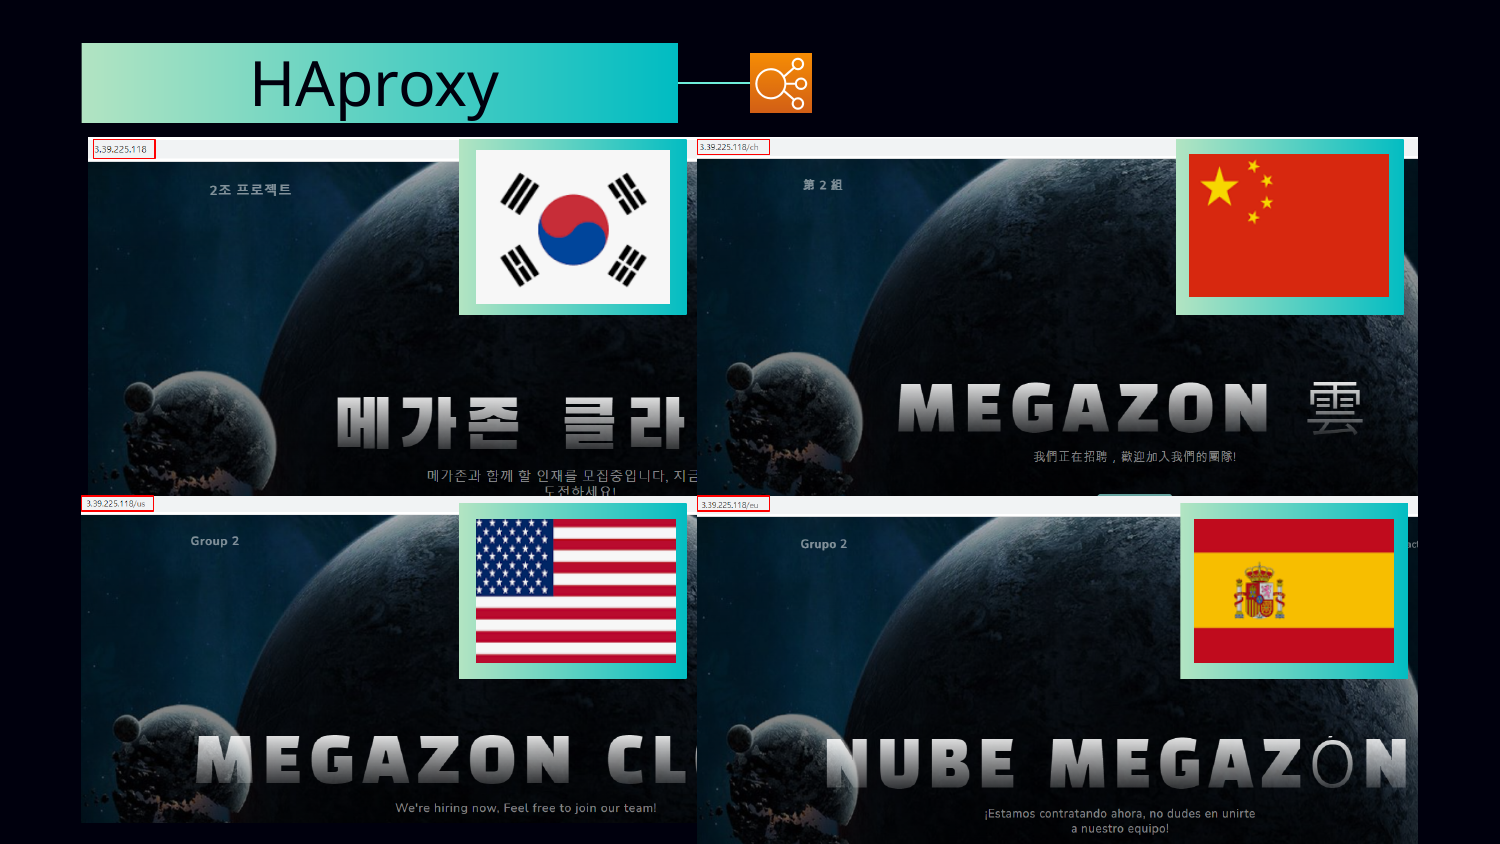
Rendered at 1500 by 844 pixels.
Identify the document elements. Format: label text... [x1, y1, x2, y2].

picture [81, 136, 1418, 844]
title HAproxy [108, 28, 641, 123]
text_box [641, 43, 678, 123]
text_box [81, 43, 108, 123]
picture [749, 53, 812, 113]
